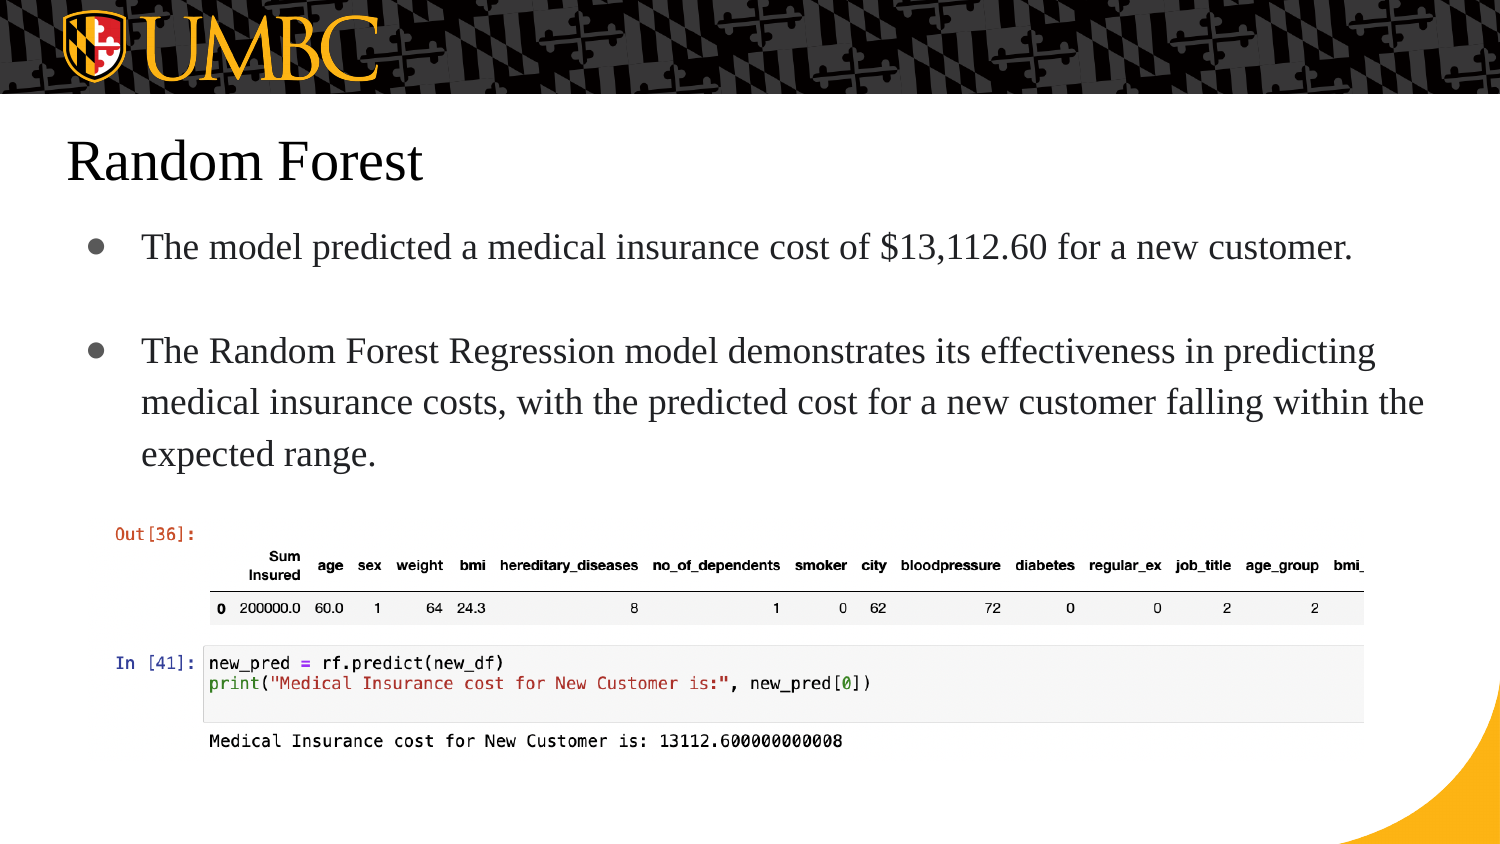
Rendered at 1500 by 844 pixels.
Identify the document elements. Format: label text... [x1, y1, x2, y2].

picture [0, 0, 1500, 94]
picture [88, 518, 1500, 844]
list The model predicted a medical insurance cost of $13,112.60 for a new customer. The Random Forest Regression model demonstrates its effectiveness in predicting medical insurance costs, with the predicted cost for a new customer falling within the expected range. [51, 200, 1449, 761]
title Random Forest [51, 106, 1449, 200]
